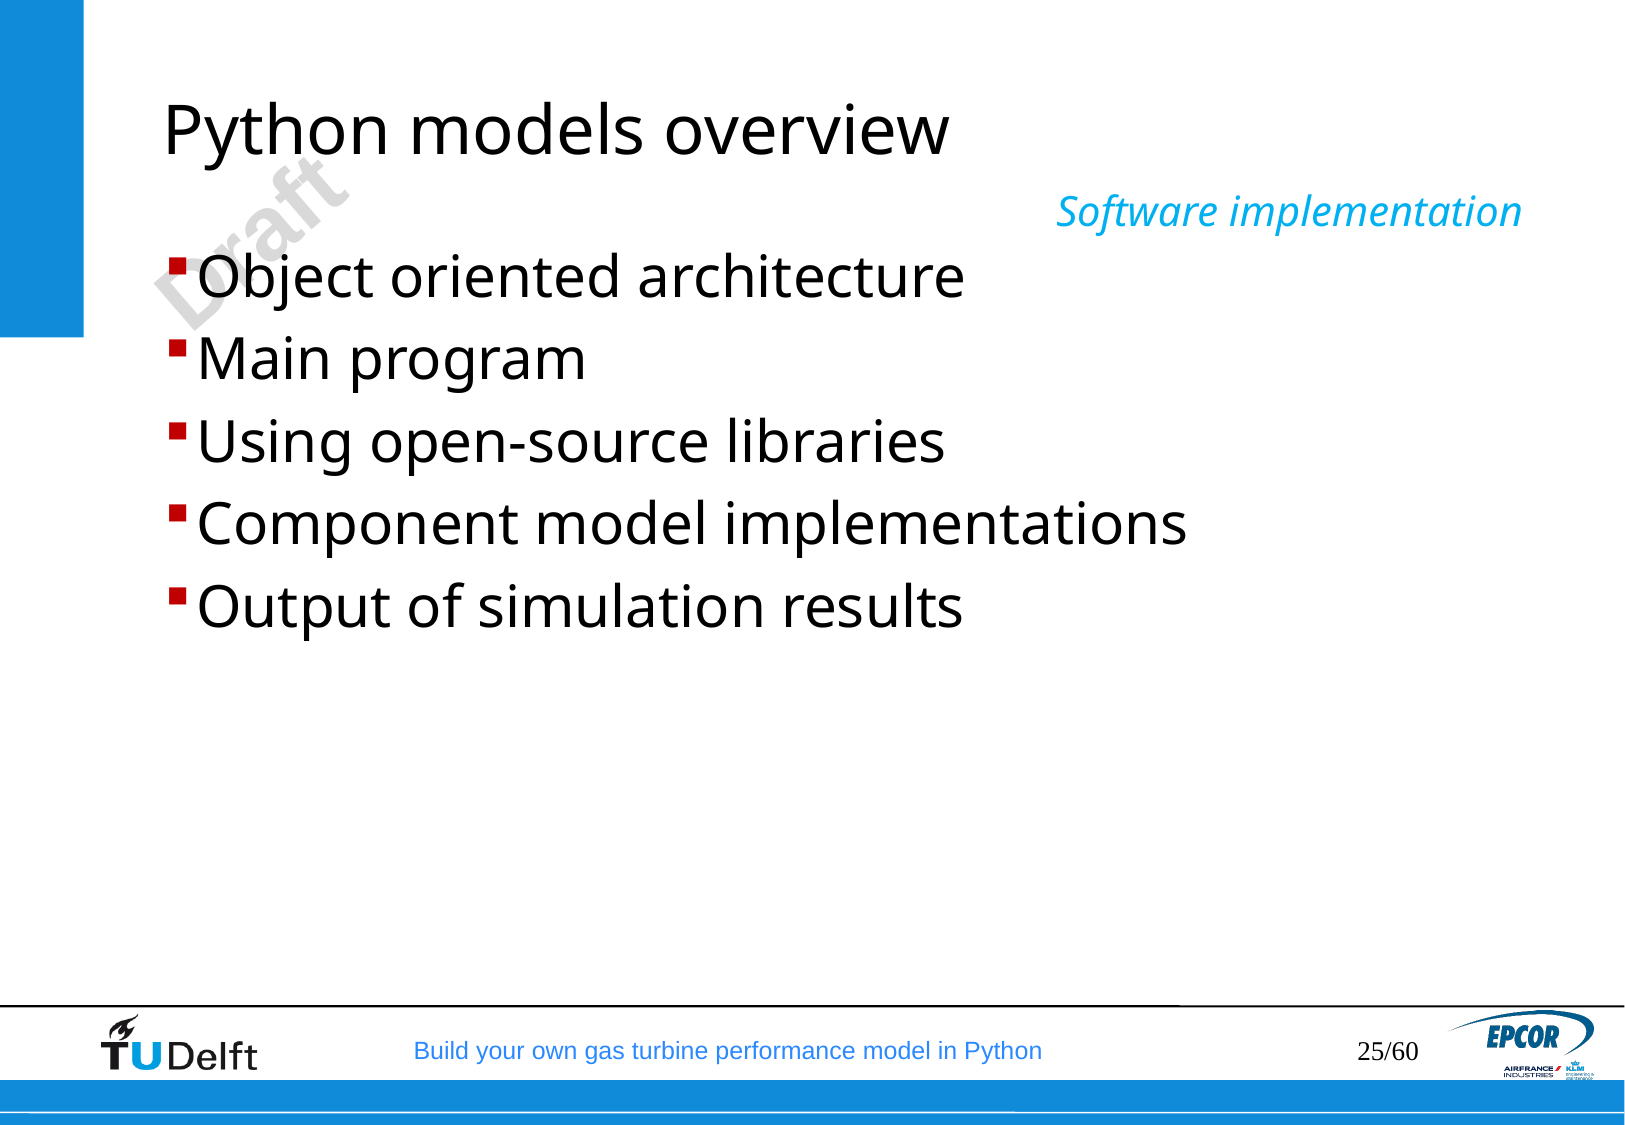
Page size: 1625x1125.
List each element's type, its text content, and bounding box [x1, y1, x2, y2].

picture [101, 1014, 260, 1072]
picture [1561, 1010, 1594, 1023]
picture [1447, 1010, 1594, 1080]
title Python models overview [162, 75, 1524, 179]
list Software implementation [900, 179, 1524, 238]
list Object oriented architecture Main program Using open-source libraries Component model implementations Output of simulation results [164, 238, 1524, 875]
